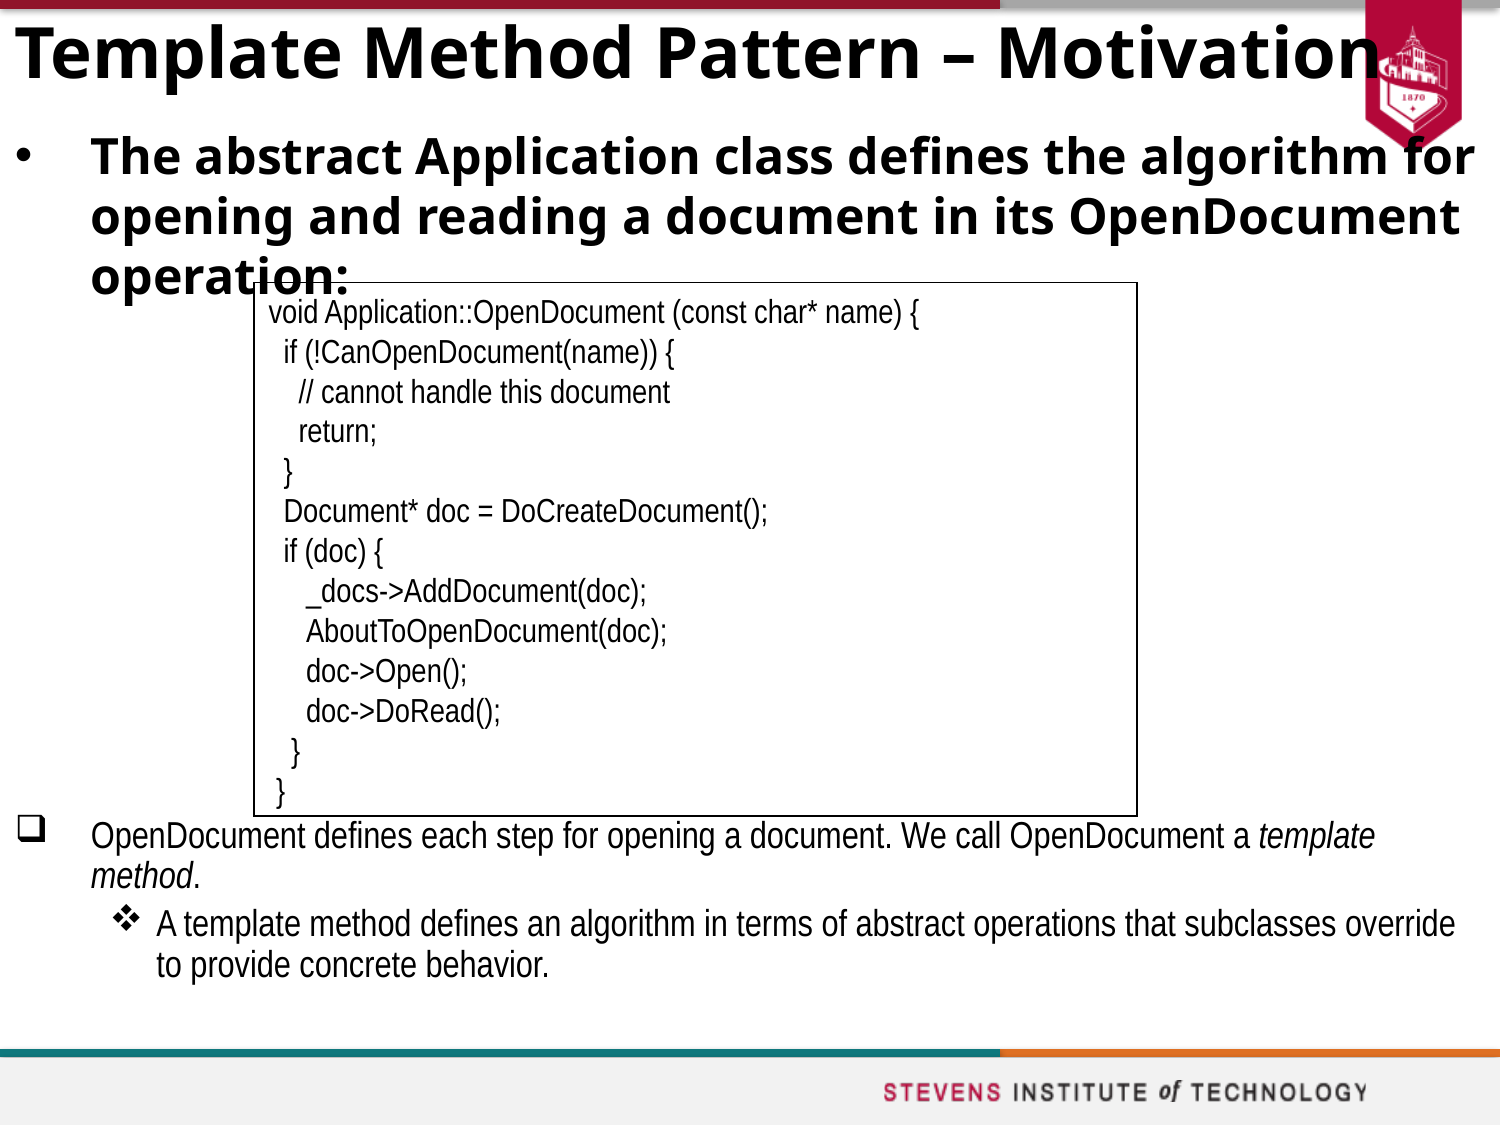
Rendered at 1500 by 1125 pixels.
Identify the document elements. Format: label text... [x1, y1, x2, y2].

text_box OpenDocument defines each step for opening a document. We call OpenDocument a template method. A template method defines an algorithm in terms of abstract operations that subclasses override to provide concrete behavior. [0, 808, 1500, 1093]
text_box void Application::OpenDocument (const char* name) { if (!CanOpenDocument(name)) { // cannot handle this document return; } Document* doc = DoCreateDocument(); if (doc) { _docs->AddDocument(doc); AboutToOpenDocument(doc); doc->Open(); doc->DoRead(); } } [253, 282, 1138, 808]
list The abstract Application class defines the algorithm for opening and reading a document in its OpenDocument operation: [0, 117, 1500, 401]
title Template Method Pattern – Motivation [0, 0, 1500, 117]
